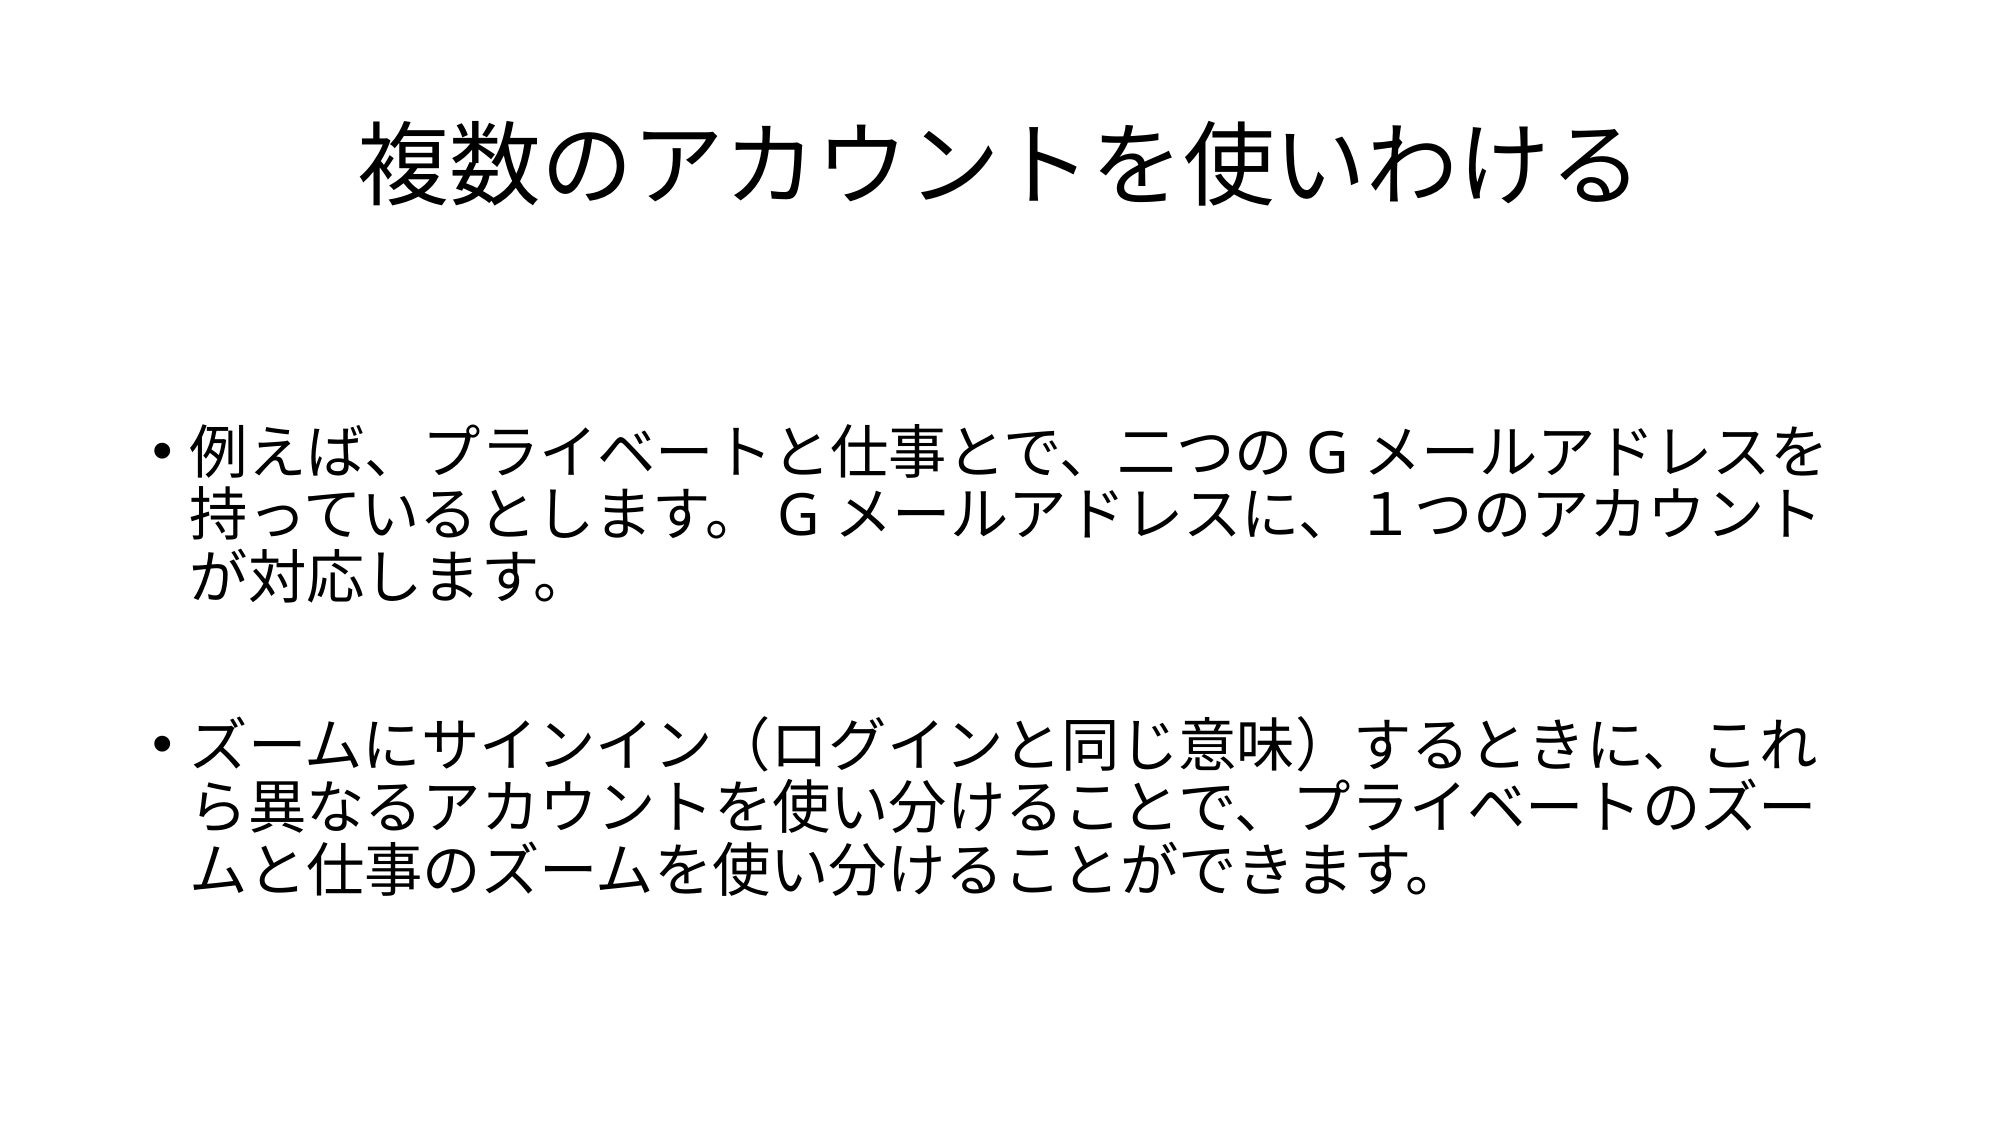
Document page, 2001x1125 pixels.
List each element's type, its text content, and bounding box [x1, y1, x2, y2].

title 複数のアカウントを使いわける [137, 59, 1863, 278]
list 例えば、プライベートと仕事とで、二つのGメールアドレスを持っているとします。Gメールアドレスに、１つのアカウントが対応します。 ズームにサインイン（ログインと同じ意味）するときに、これら異なるアカウントを使い分けることで、プライベートのズームと仕事のズームを使い分けることができます。 [137, 299, 1863, 1028]
